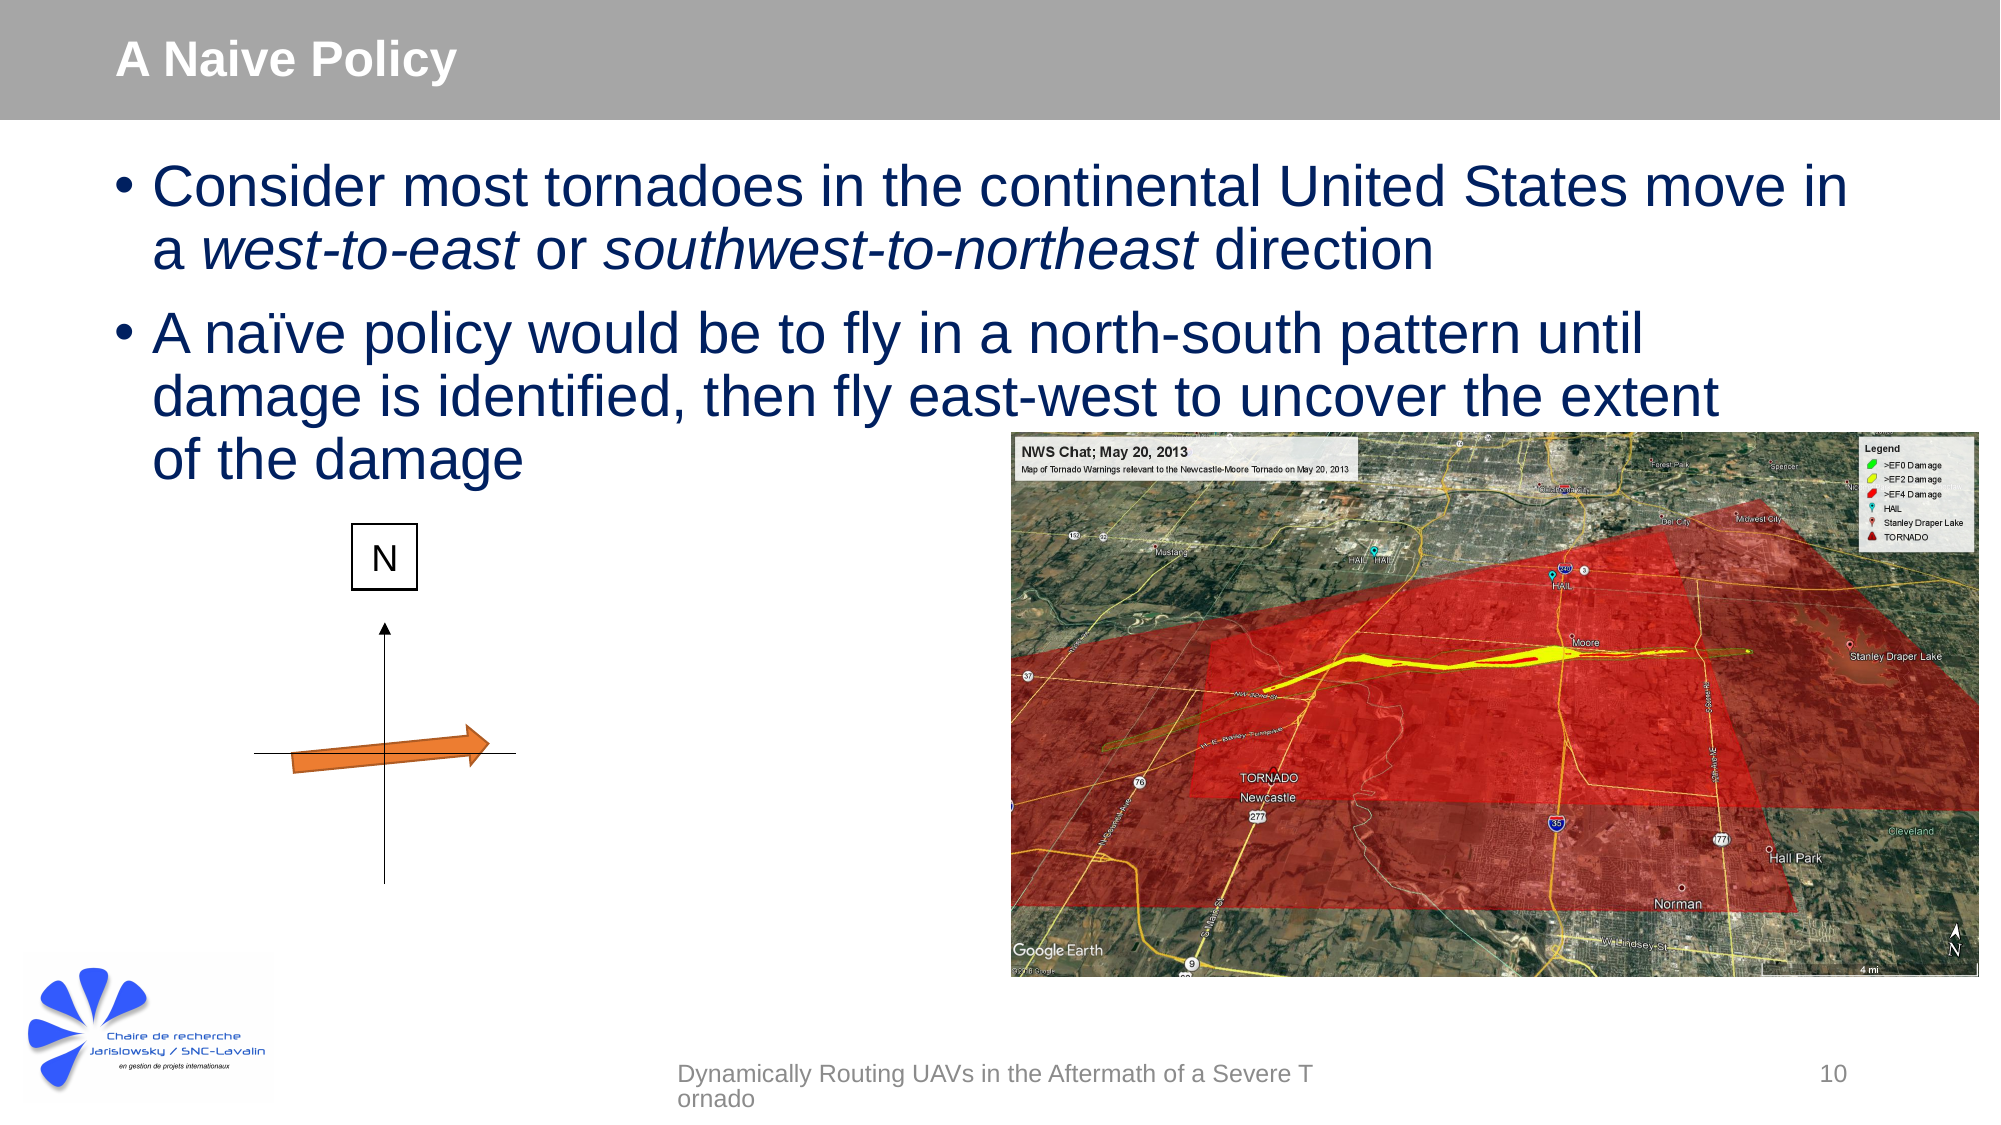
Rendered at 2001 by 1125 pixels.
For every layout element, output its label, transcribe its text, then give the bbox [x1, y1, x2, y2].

list Consider most tornadoes in the continental United States move in a west-to-east or southwest-to-northeast direction A naïve policy would be to fly in a north-south pattern until damage is identified, then fly east-west to uncover the extent of the damage [99, 148, 1900, 1014]
title A Naive Policy [99, 0, 1900, 120]
picture [23, 952, 274, 1103]
picture [1011, 432, 1979, 977]
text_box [253, 524, 516, 885]
slide_number 10 [1412, 1042, 1863, 1103]
footer Dynamically Routing UAVs in the Aftermath of a Severe Tornado [662, 1042, 1338, 1103]
